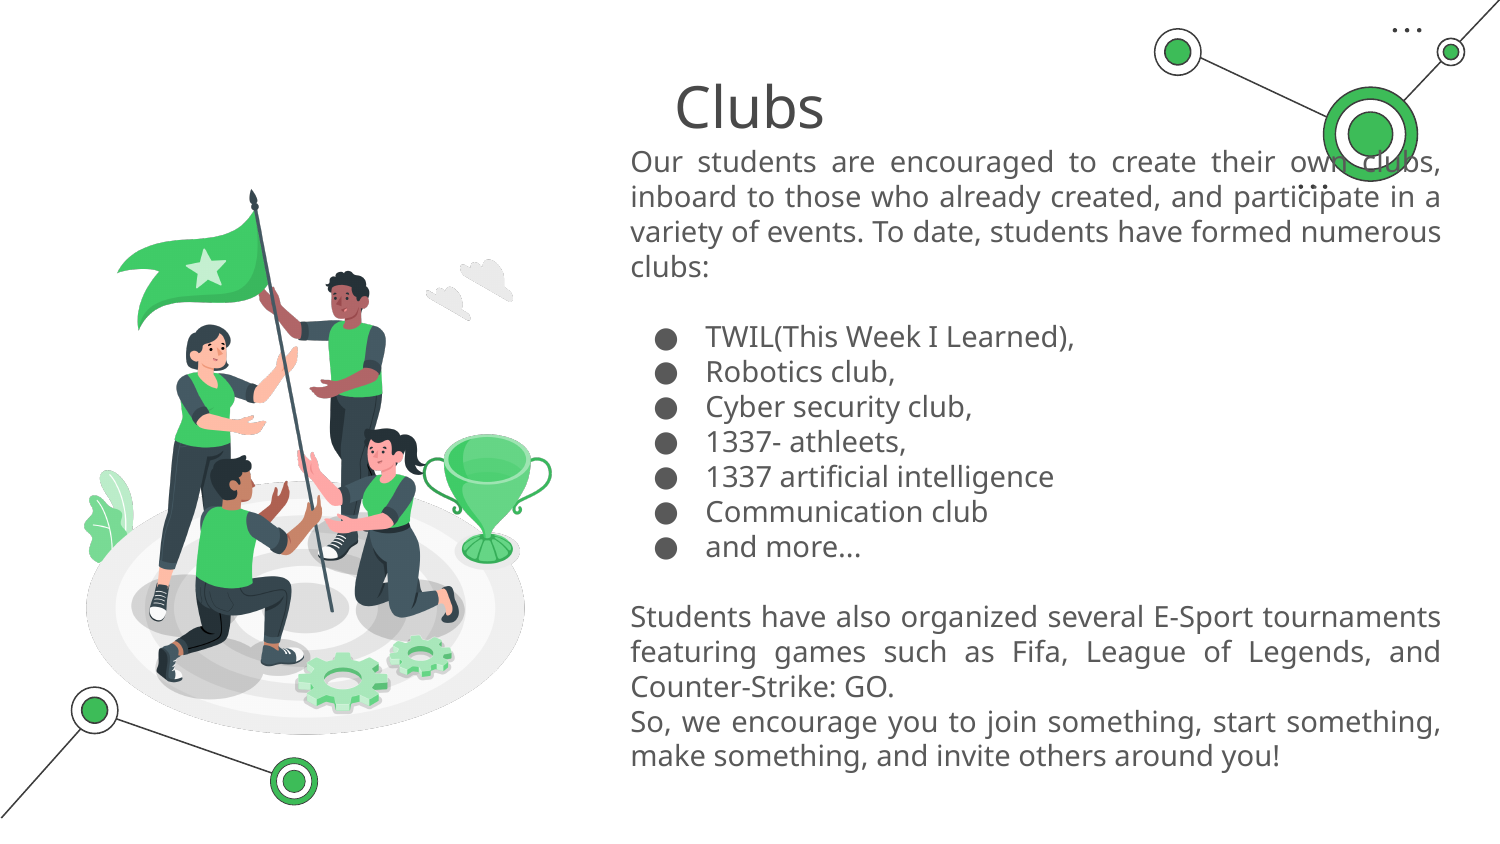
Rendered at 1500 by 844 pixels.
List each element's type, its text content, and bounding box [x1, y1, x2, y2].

picture [24, 177, 591, 744]
list Our students are encouraged to create their own clubs, inboard to those who already created, and participate in a variety of events. To date, students have formed numerous clubs: TWIL(This Week I Learned), Robotics club, Cyber security club, 1337- athleets, 1337 artificial intelligence Communication club and more... Students have also organized several E-Sport tournaments featuring games such as Fifa, League of Legends, and Counter-Strike: GO. So, we encourage you to join something, start something, make something, and invite others around you! [615, 169, 1458, 782]
title Clubs [344, 56, 1157, 153]
